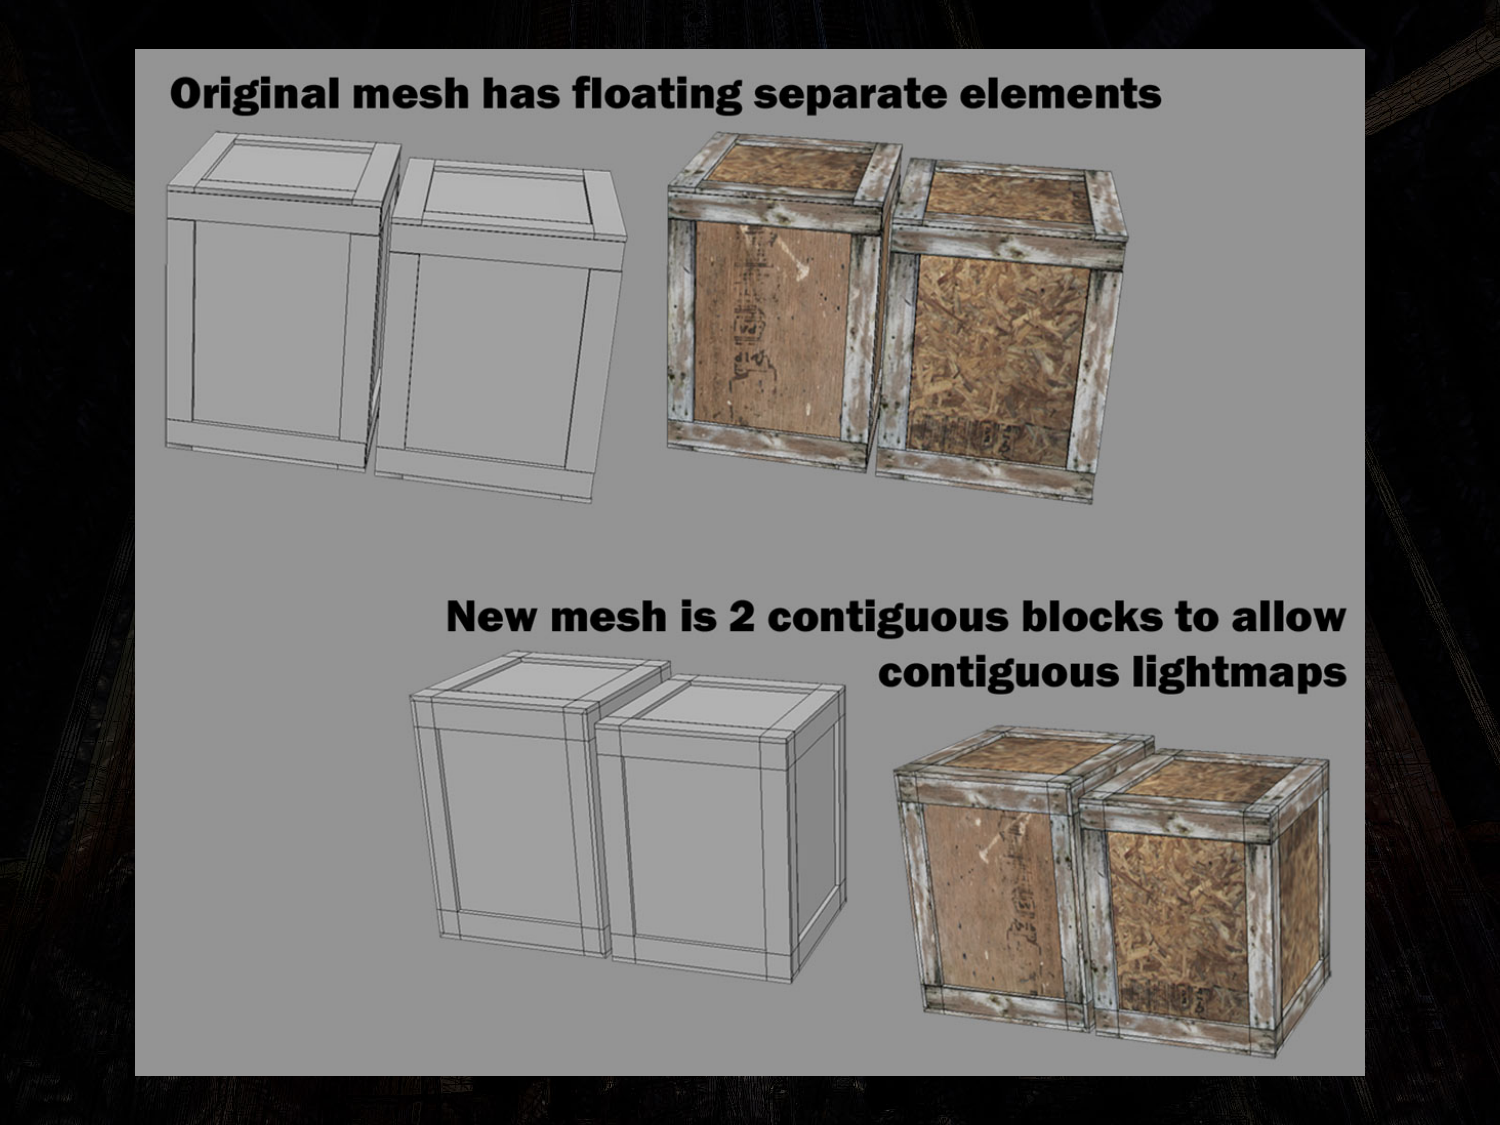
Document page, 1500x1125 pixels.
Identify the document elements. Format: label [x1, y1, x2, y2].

text_box [12, 24, 1475, 355]
picture [0, 0, 1500, 1125]
